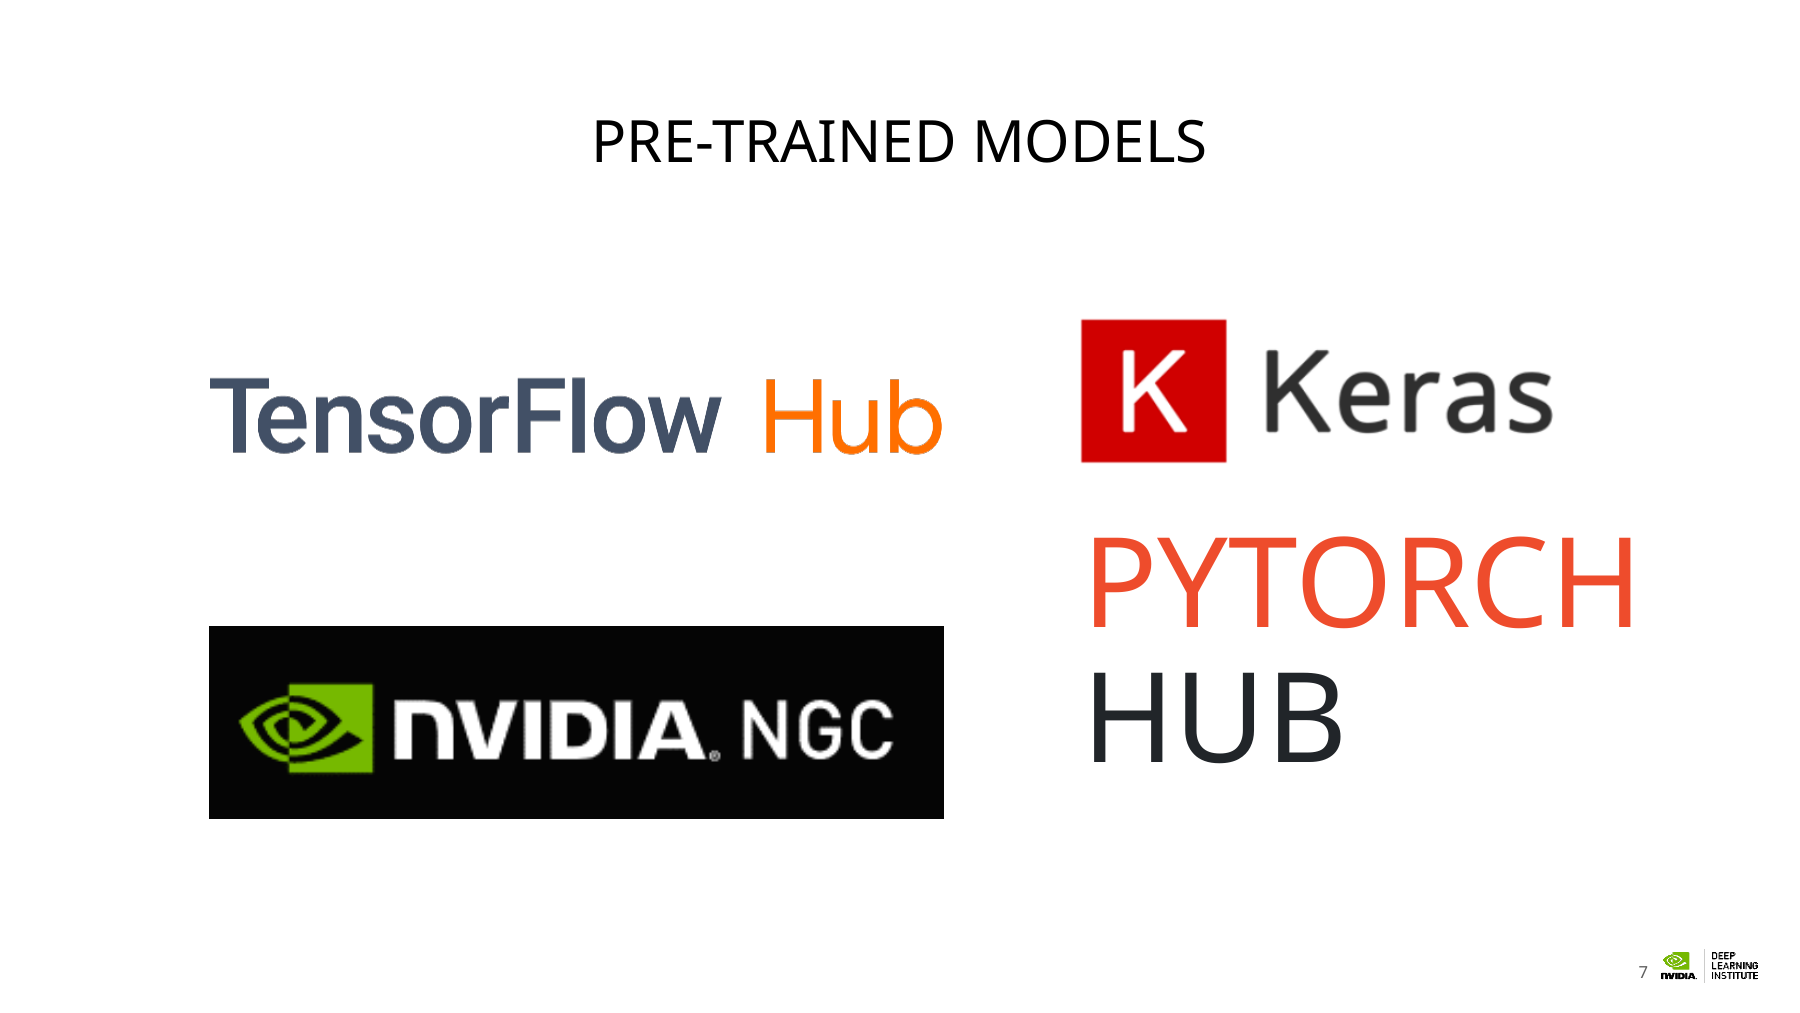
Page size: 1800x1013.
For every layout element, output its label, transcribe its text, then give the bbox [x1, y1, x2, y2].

title Pre-Trained Models [81, 85, 1719, 183]
picture [1661, 949, 1704, 983]
picture [136, 168, 1636, 819]
picture [1705, 949, 1758, 983]
text_box PYTORCH HUB [1065, 510, 1711, 934]
